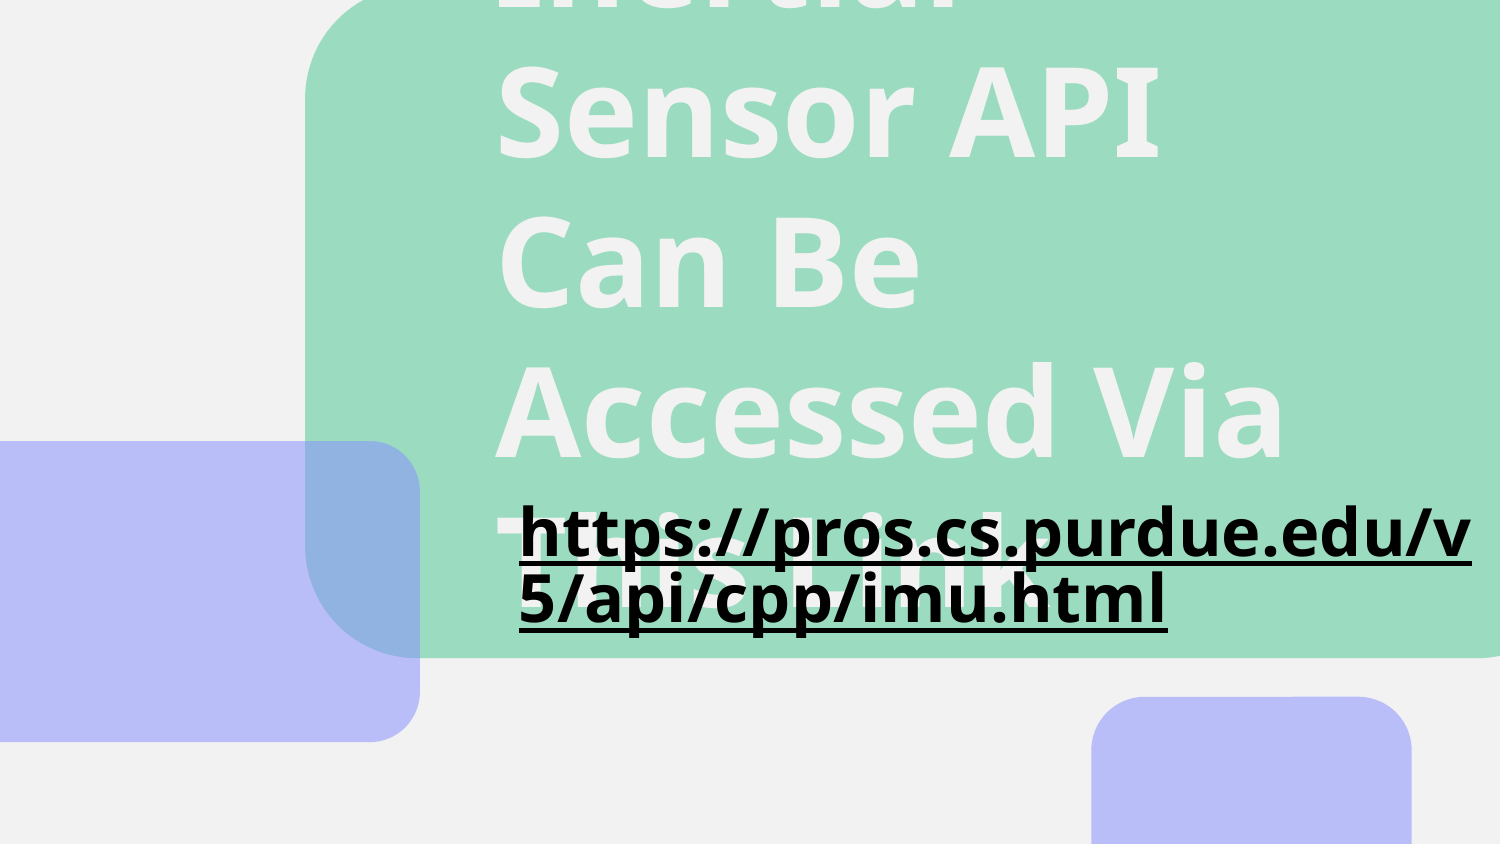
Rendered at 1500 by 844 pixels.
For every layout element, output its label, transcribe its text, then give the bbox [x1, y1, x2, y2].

title Inertial Sensor API Can Be Accessed Via This Link [480, 99, 1347, 416]
text_box https://pros.cs.purdue.edu/v5/api/cpp/imu.html [503, 474, 1500, 676]
